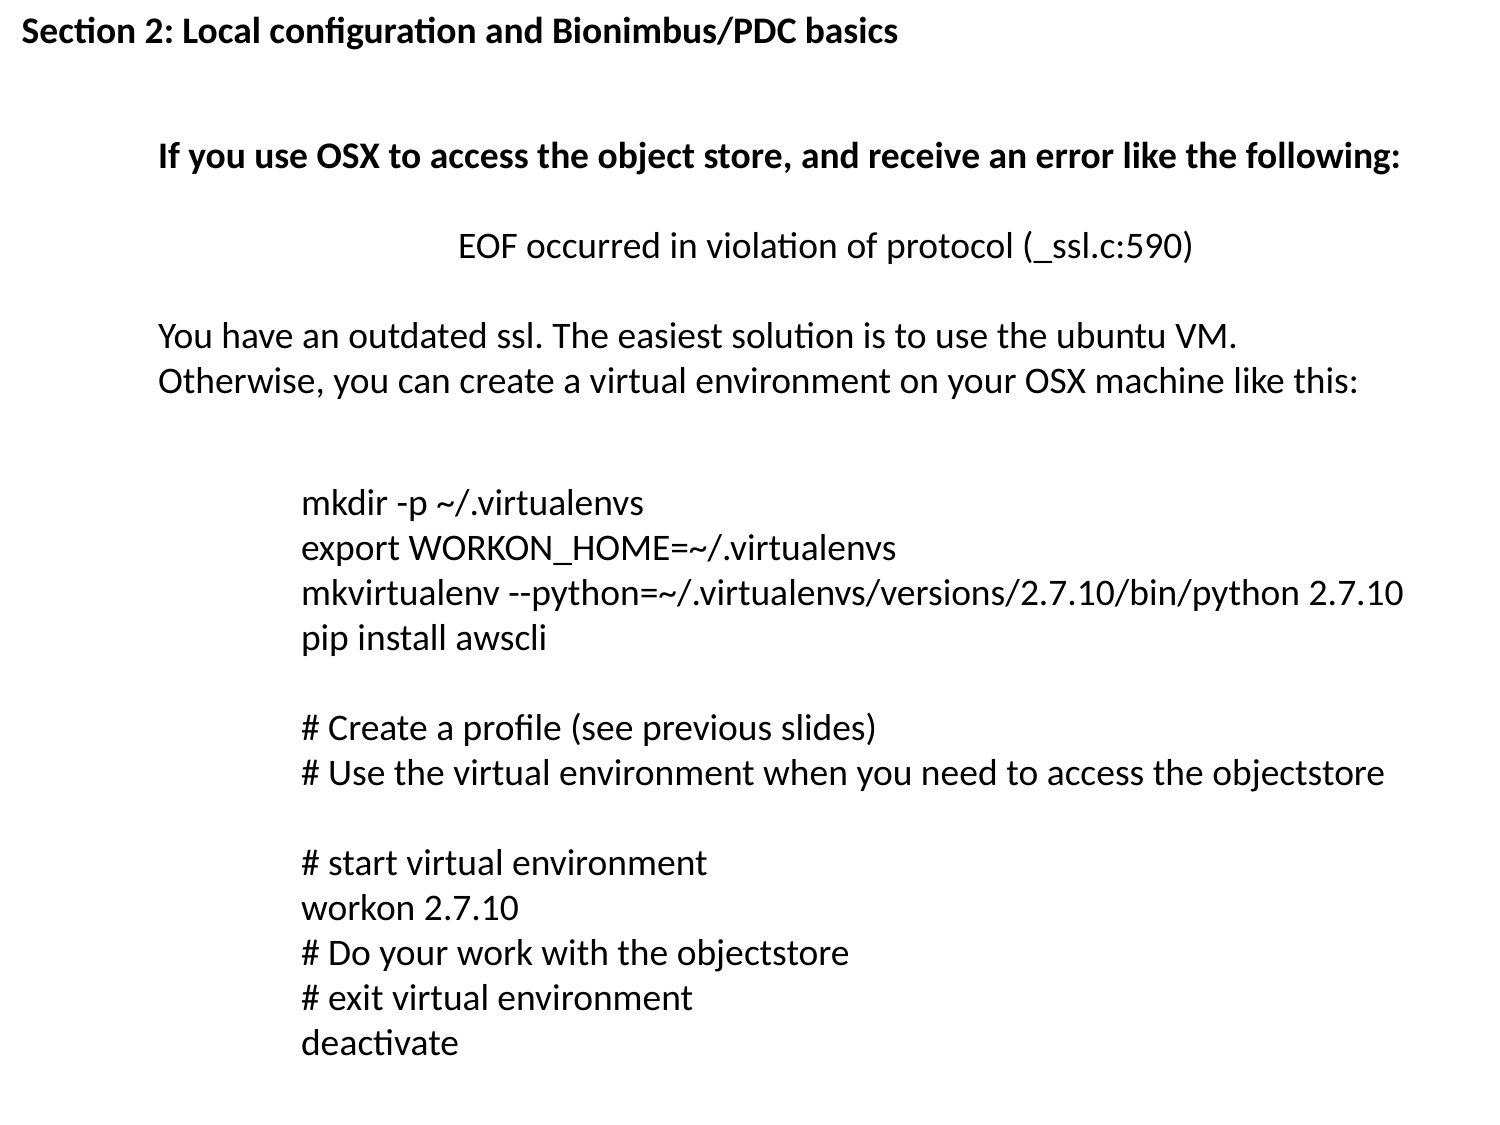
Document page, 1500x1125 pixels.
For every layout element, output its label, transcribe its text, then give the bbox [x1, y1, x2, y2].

text_box If you use OSX to access the object store, and receive an error like the following: EOF occurred in violation of protocol (_ssl.c:590) You have an outdated ssl. The easiest solution is to use the ubuntu VM. Otherwise, you can create a virtual environment on your OSX machine like this: [143, 123, 1418, 409]
text_box Section 2: Local configuration and Bionimbus/PDC basics [6, 0, 915, 59]
text_box mkdir -p ~/.virtualenvs export WORKON_HOME=~/.virtualenvs mkvirtualenv --python=~/.virtualenvs/versions/2.7.10/bin/python 2.7.10 pip install awscli # Create a profile (see previous slides) # Use the virtual environment when you need to access the objectstore # start virtual environment workon 2.7.10 # Do your work with the objectstore # exit virtual environment deactivate [286, 470, 1420, 1071]
